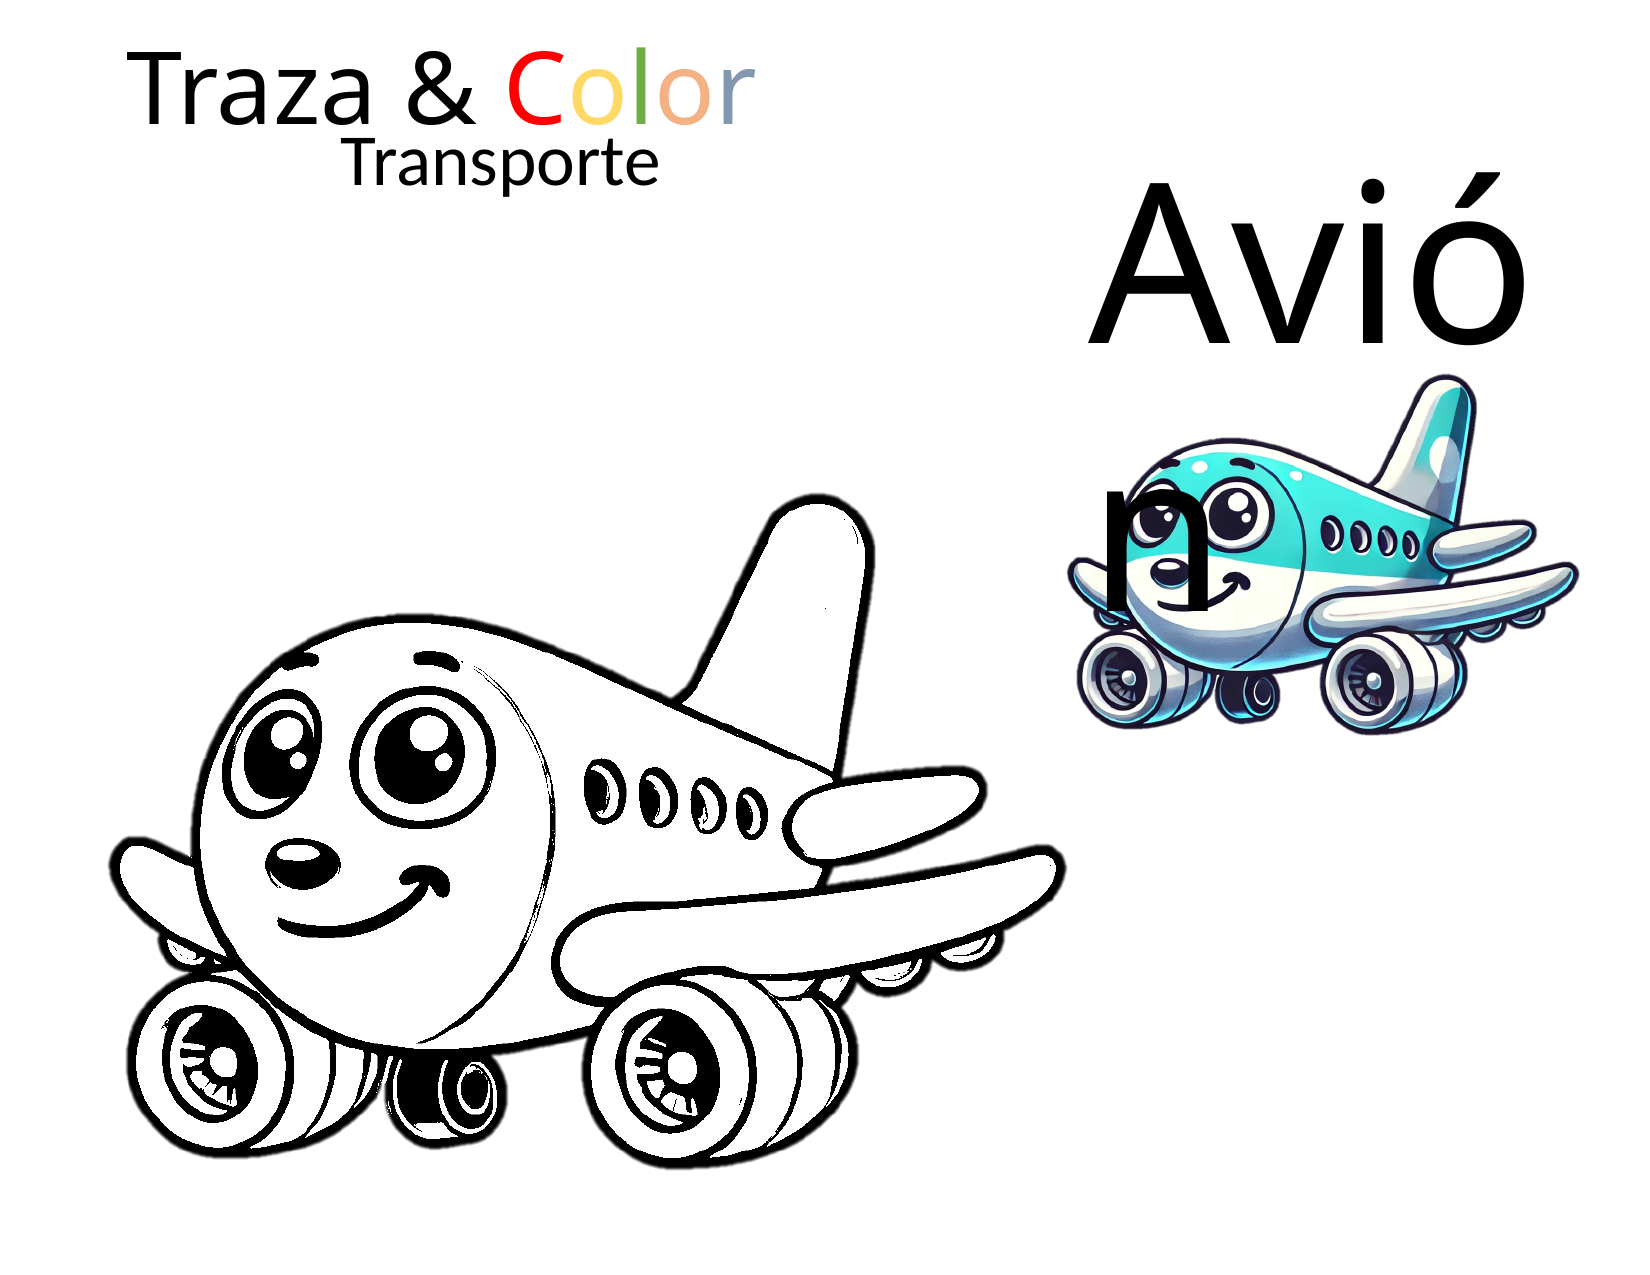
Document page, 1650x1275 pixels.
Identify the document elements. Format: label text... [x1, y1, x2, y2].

text_box Transporte [116, 104, 886, 208]
picture [93, 307, 1591, 1275]
text_box Traza & Color [111, 16, 916, 152]
text_box Avión [1073, 113, 1606, 664]
